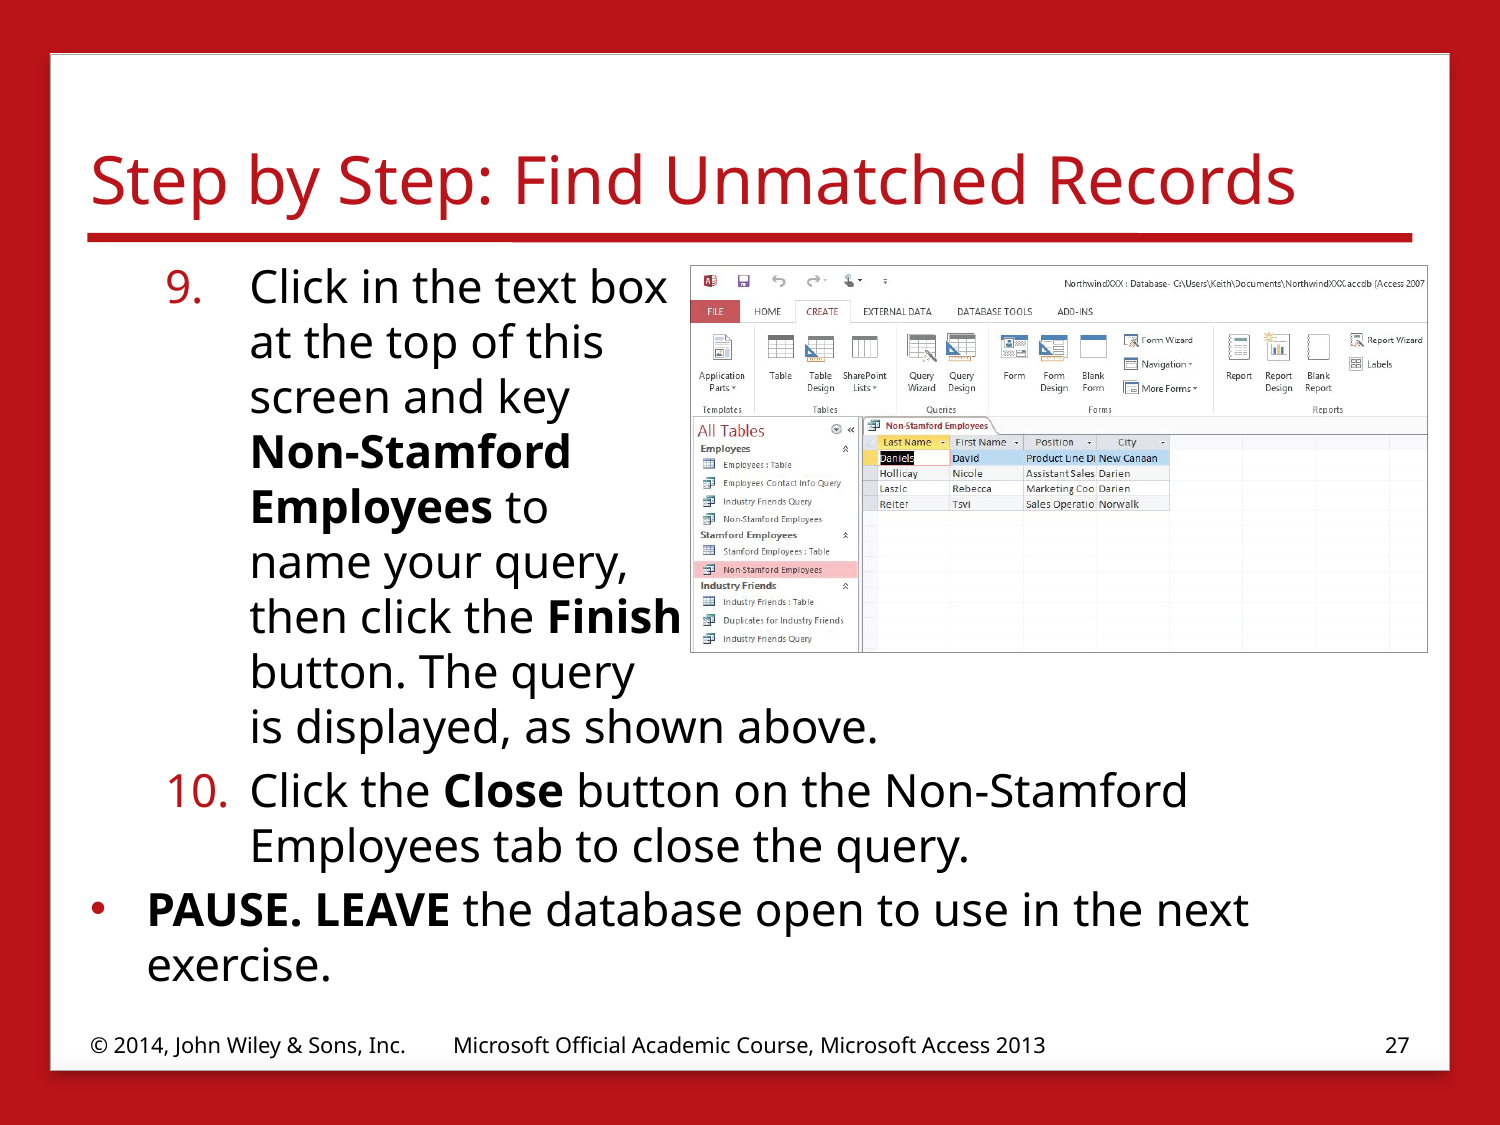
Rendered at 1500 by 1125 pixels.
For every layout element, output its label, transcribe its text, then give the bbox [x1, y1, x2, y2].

list Click in the text box at the top of this screen and key Non-Stamford Employees to name your query, then click the Finish button. The query is displayed, as shown above. Click the Close button on the Non-Stamford Employees tab to close the query. PAUSE. LEAVE the database open to use in the next exercise. [75, 249, 1425, 1063]
picture [687, 262, 1431, 657]
slide_number © 2014, John Wiley & Sons, Inc. [74, 1024, 426, 1103]
slide_number 27 [1074, 1024, 1426, 1103]
footer Microsoft Official Academic Course, Microsoft Access 2013 [431, 1024, 1069, 1103]
title Step by Step: Find Unmatched Records [74, 74, 1426, 226]
